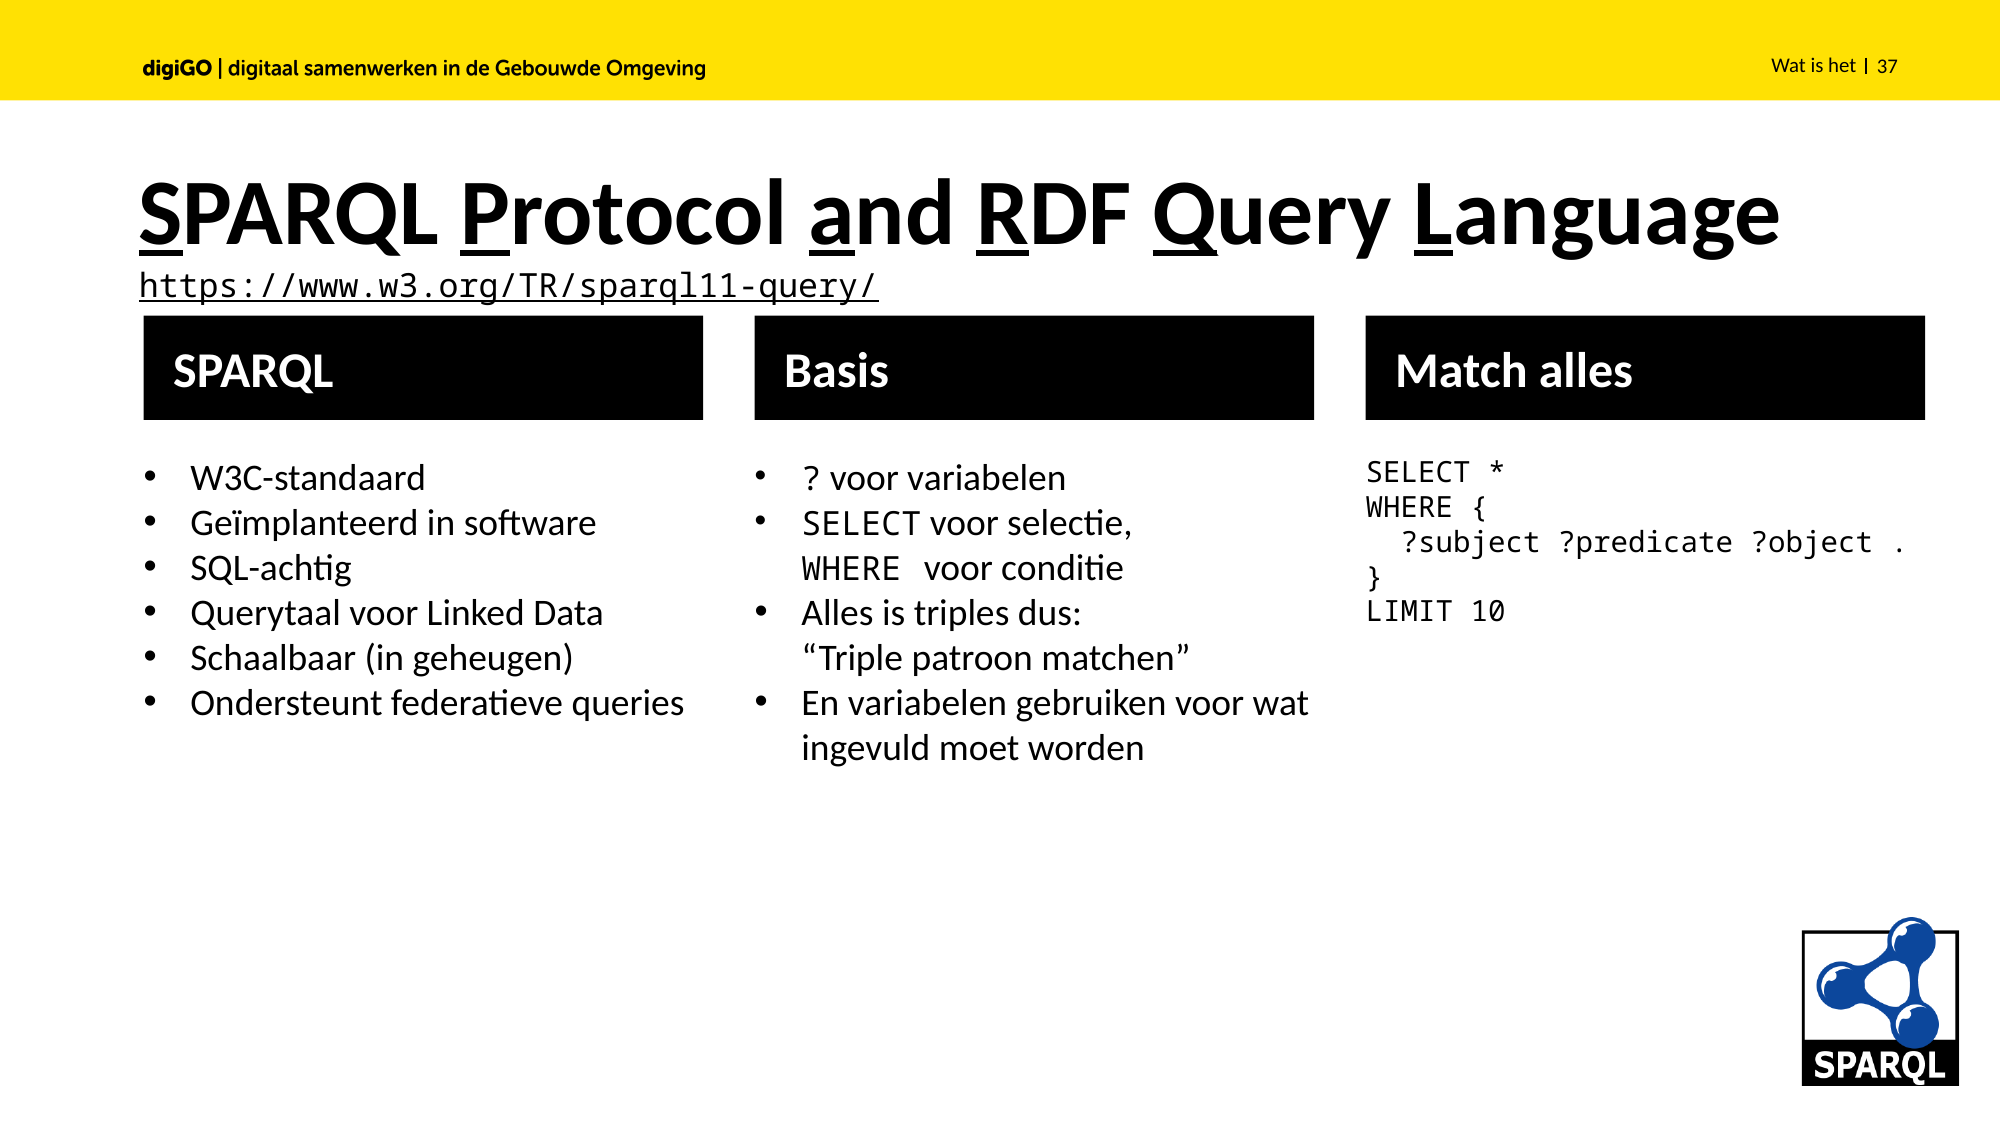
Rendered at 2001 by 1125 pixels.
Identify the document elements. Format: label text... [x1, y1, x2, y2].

list Match alles [1365, 315, 1926, 420]
list Basis [754, 315, 1315, 420]
list SELECT * WHERE { ?subject ?predicate ?object . } LIMIT 10 [1365, 452, 1926, 1044]
picture [1795, 917, 1965, 1086]
list SPARQL [143, 315, 704, 420]
list ? voor variabelen SELECT voor selectie, WHERE voor conditie Alles is triples dus: “Triple patroon matchen” En variabelen gebruiken voor wat ingevuld moet worden [754, 452, 1315, 1044]
slide_number 37 [1876, 39, 1965, 91]
footer Wat is het [999, 39, 1857, 91]
list W3C-standaard Geïmplanteerd in software SQL-achtig Querytaal voor Linked Data Schaalbaar (in geheugen) Ondersteunt federatieve queries [143, 452, 704, 1044]
title SPARQL Protocol and RDF Query Language https://www.w3.org/TR/sparql11-query/ [138, 178, 1921, 291]
picture [143, 58, 705, 80]
